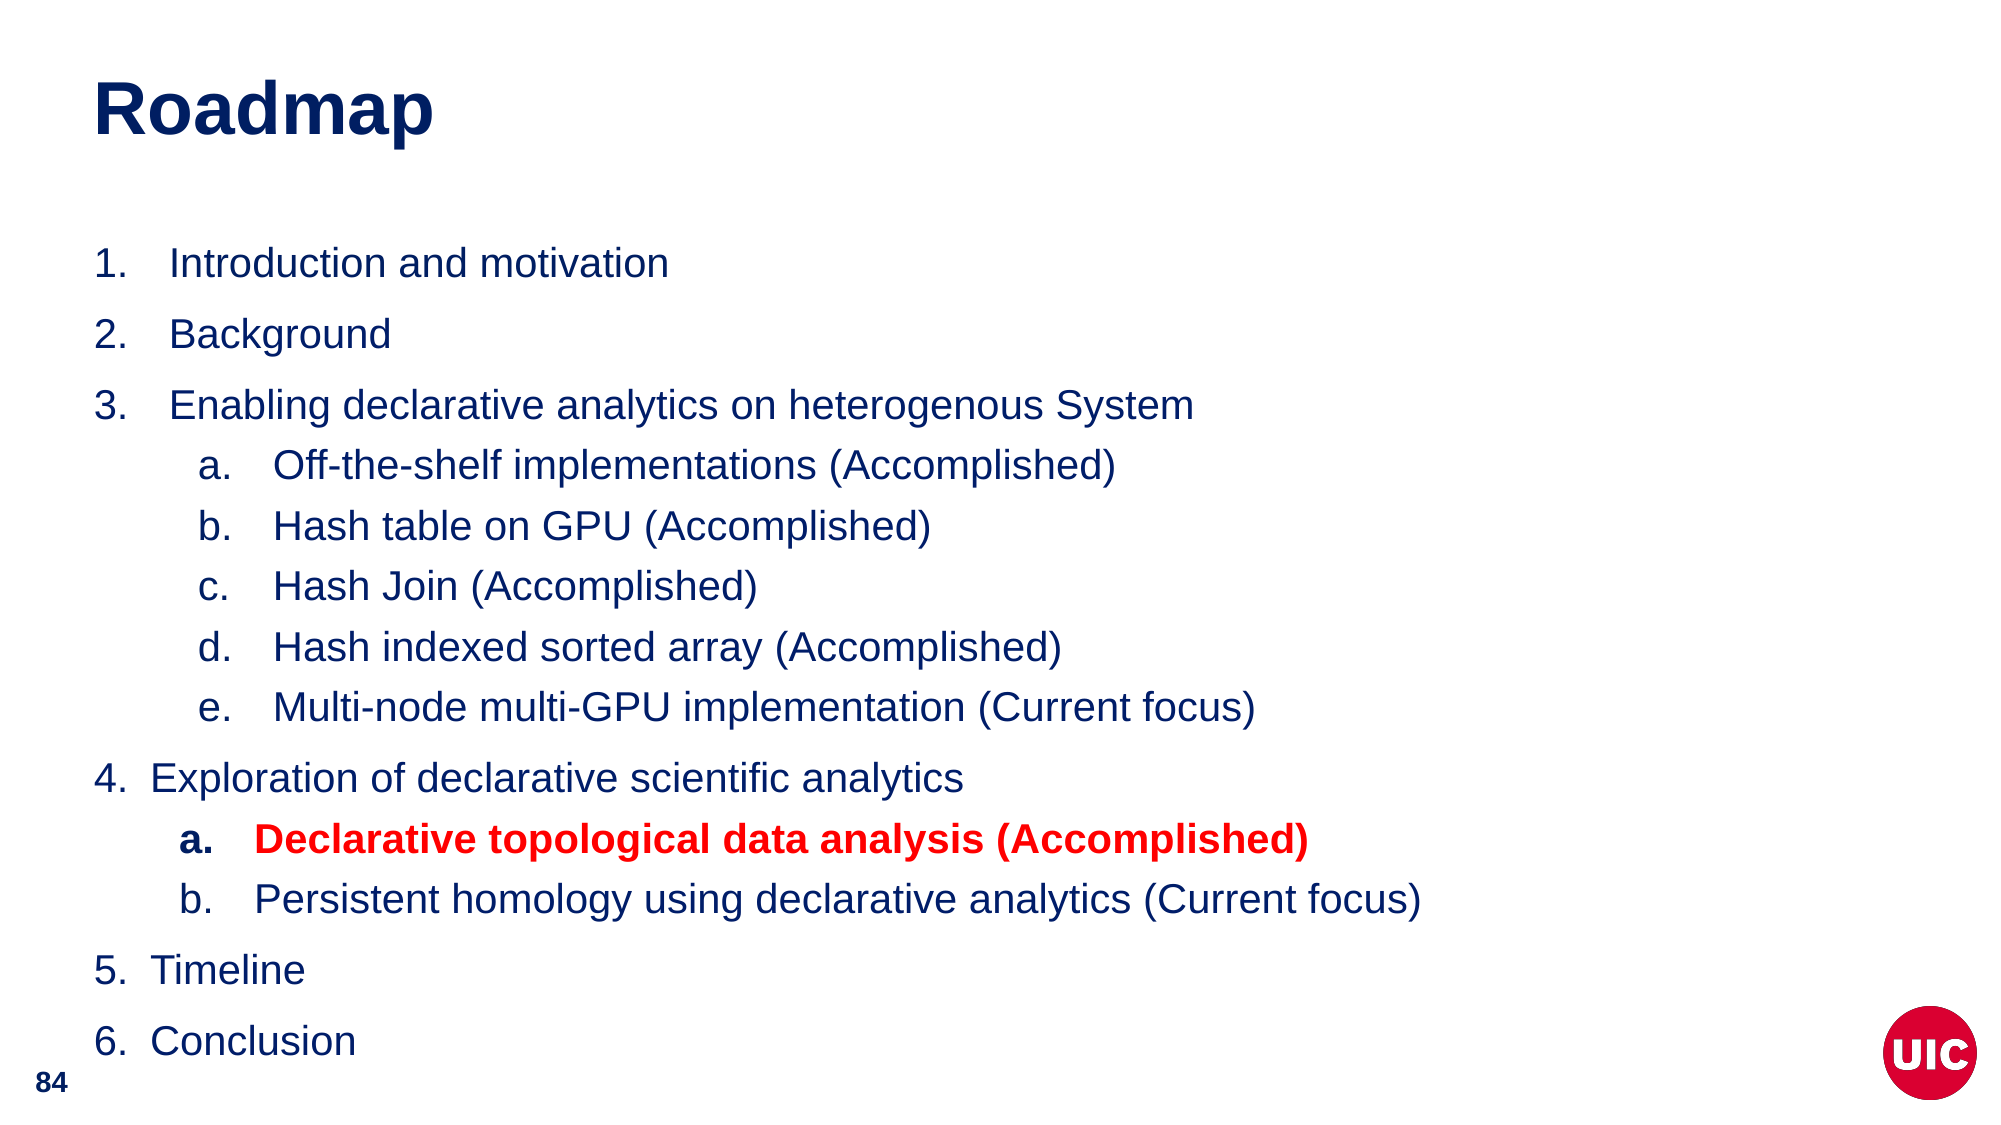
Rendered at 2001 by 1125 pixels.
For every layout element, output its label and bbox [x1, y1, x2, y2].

title [93, 70, 1907, 204]
picture [1907, 1004, 1980, 1102]
list [93, 235, 1907, 1113]
